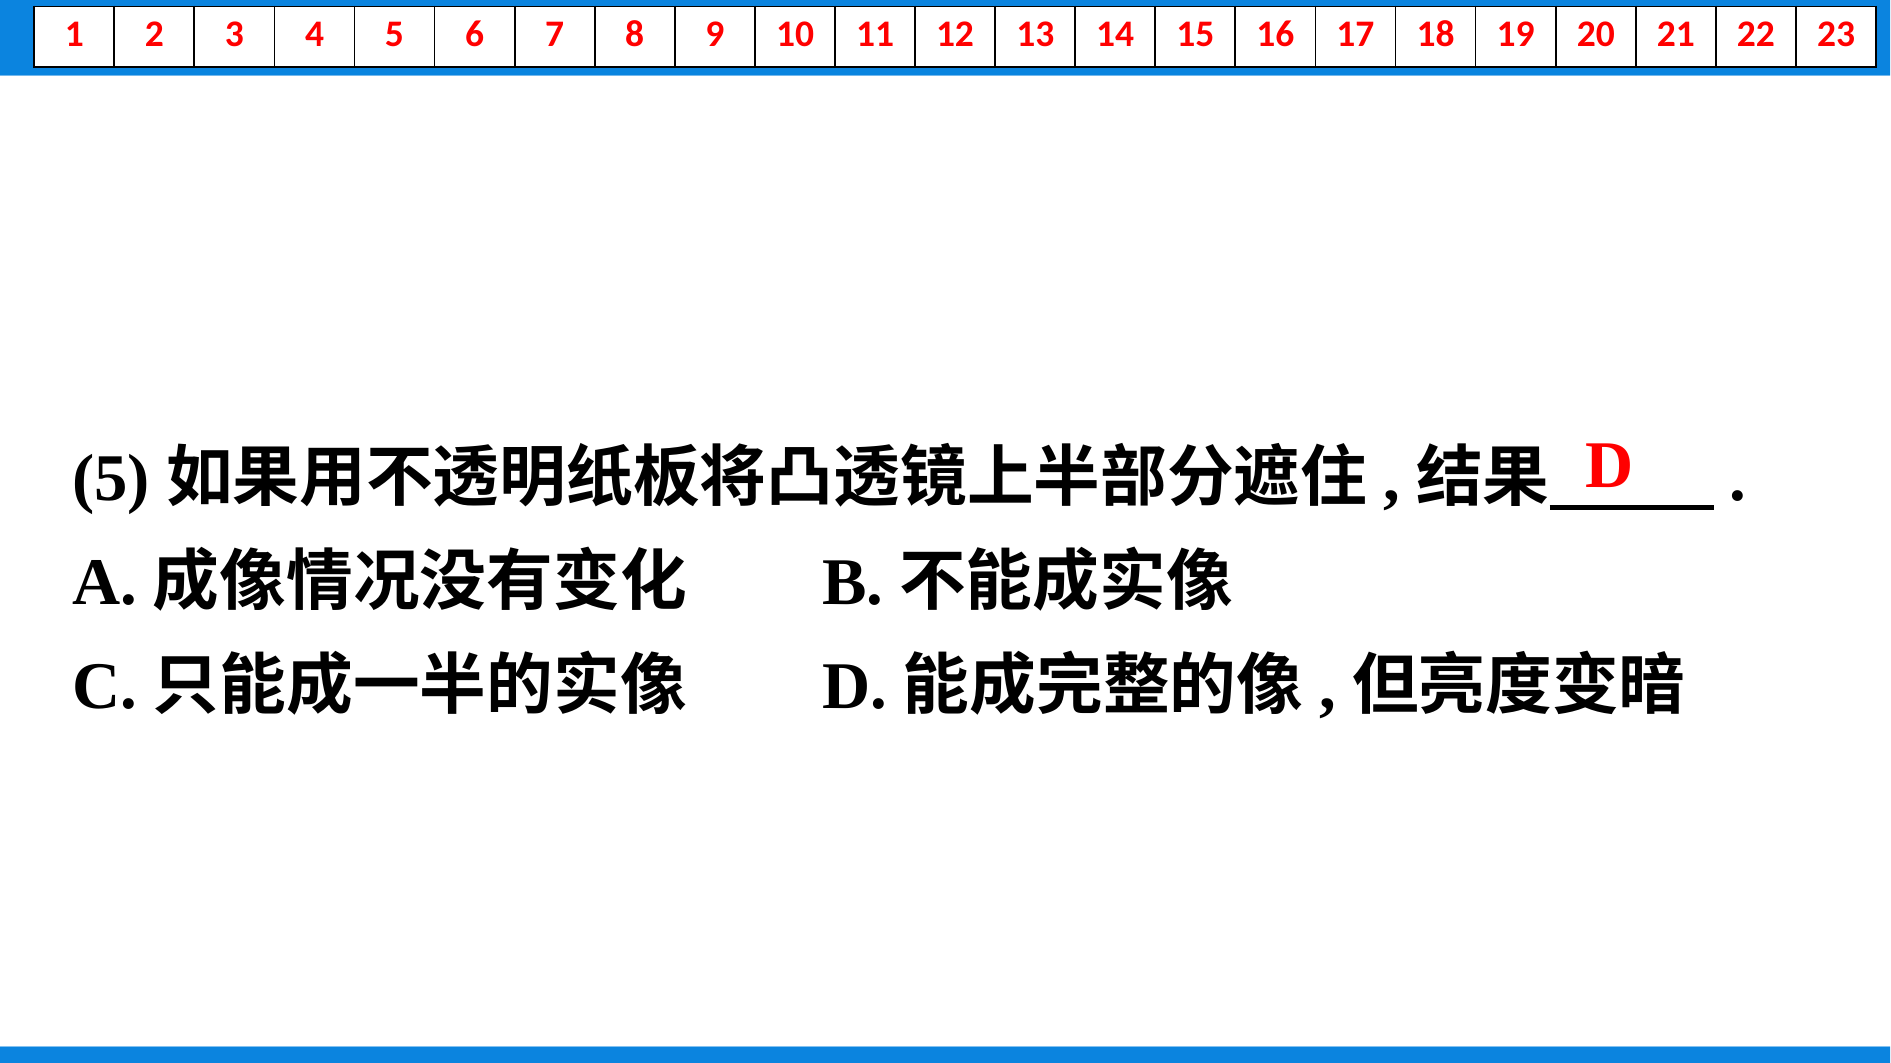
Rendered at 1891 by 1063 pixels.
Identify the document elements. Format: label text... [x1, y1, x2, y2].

text_box D [1487, 417, 1755, 505]
text_box (5)如果用不透明纸板将凸透镜上半部分遮住,结果 . A.成像情况没有变化 B.不能成实像 C.只能成一半的实像 D.能成完整的像,但亮度变暗 [57, 402, 1835, 729]
picture [0, 0, 1891, 1063]
